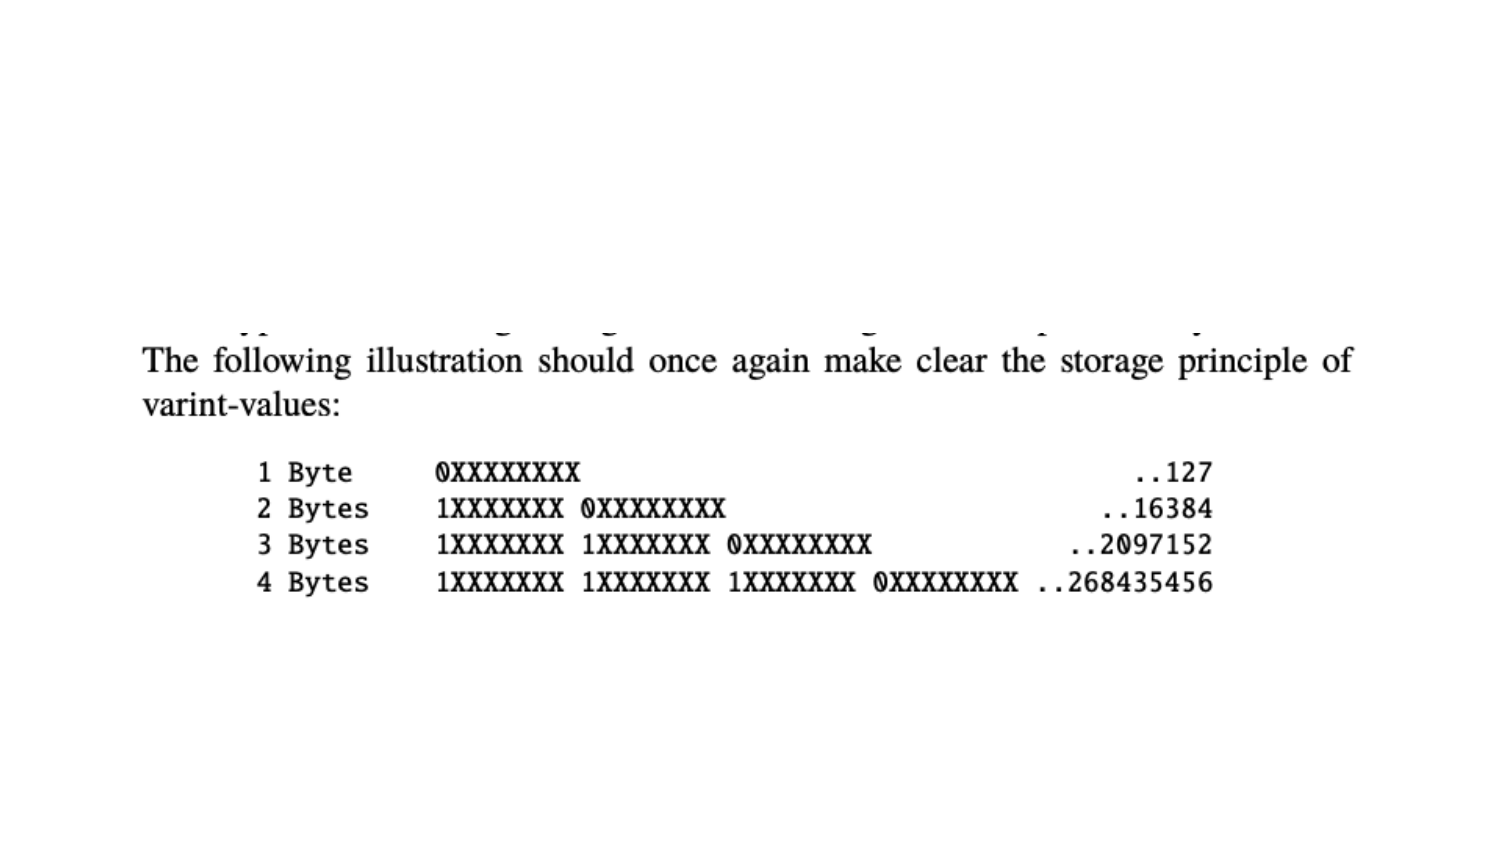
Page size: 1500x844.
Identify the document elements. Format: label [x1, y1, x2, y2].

picture [140, 332, 1360, 606]
